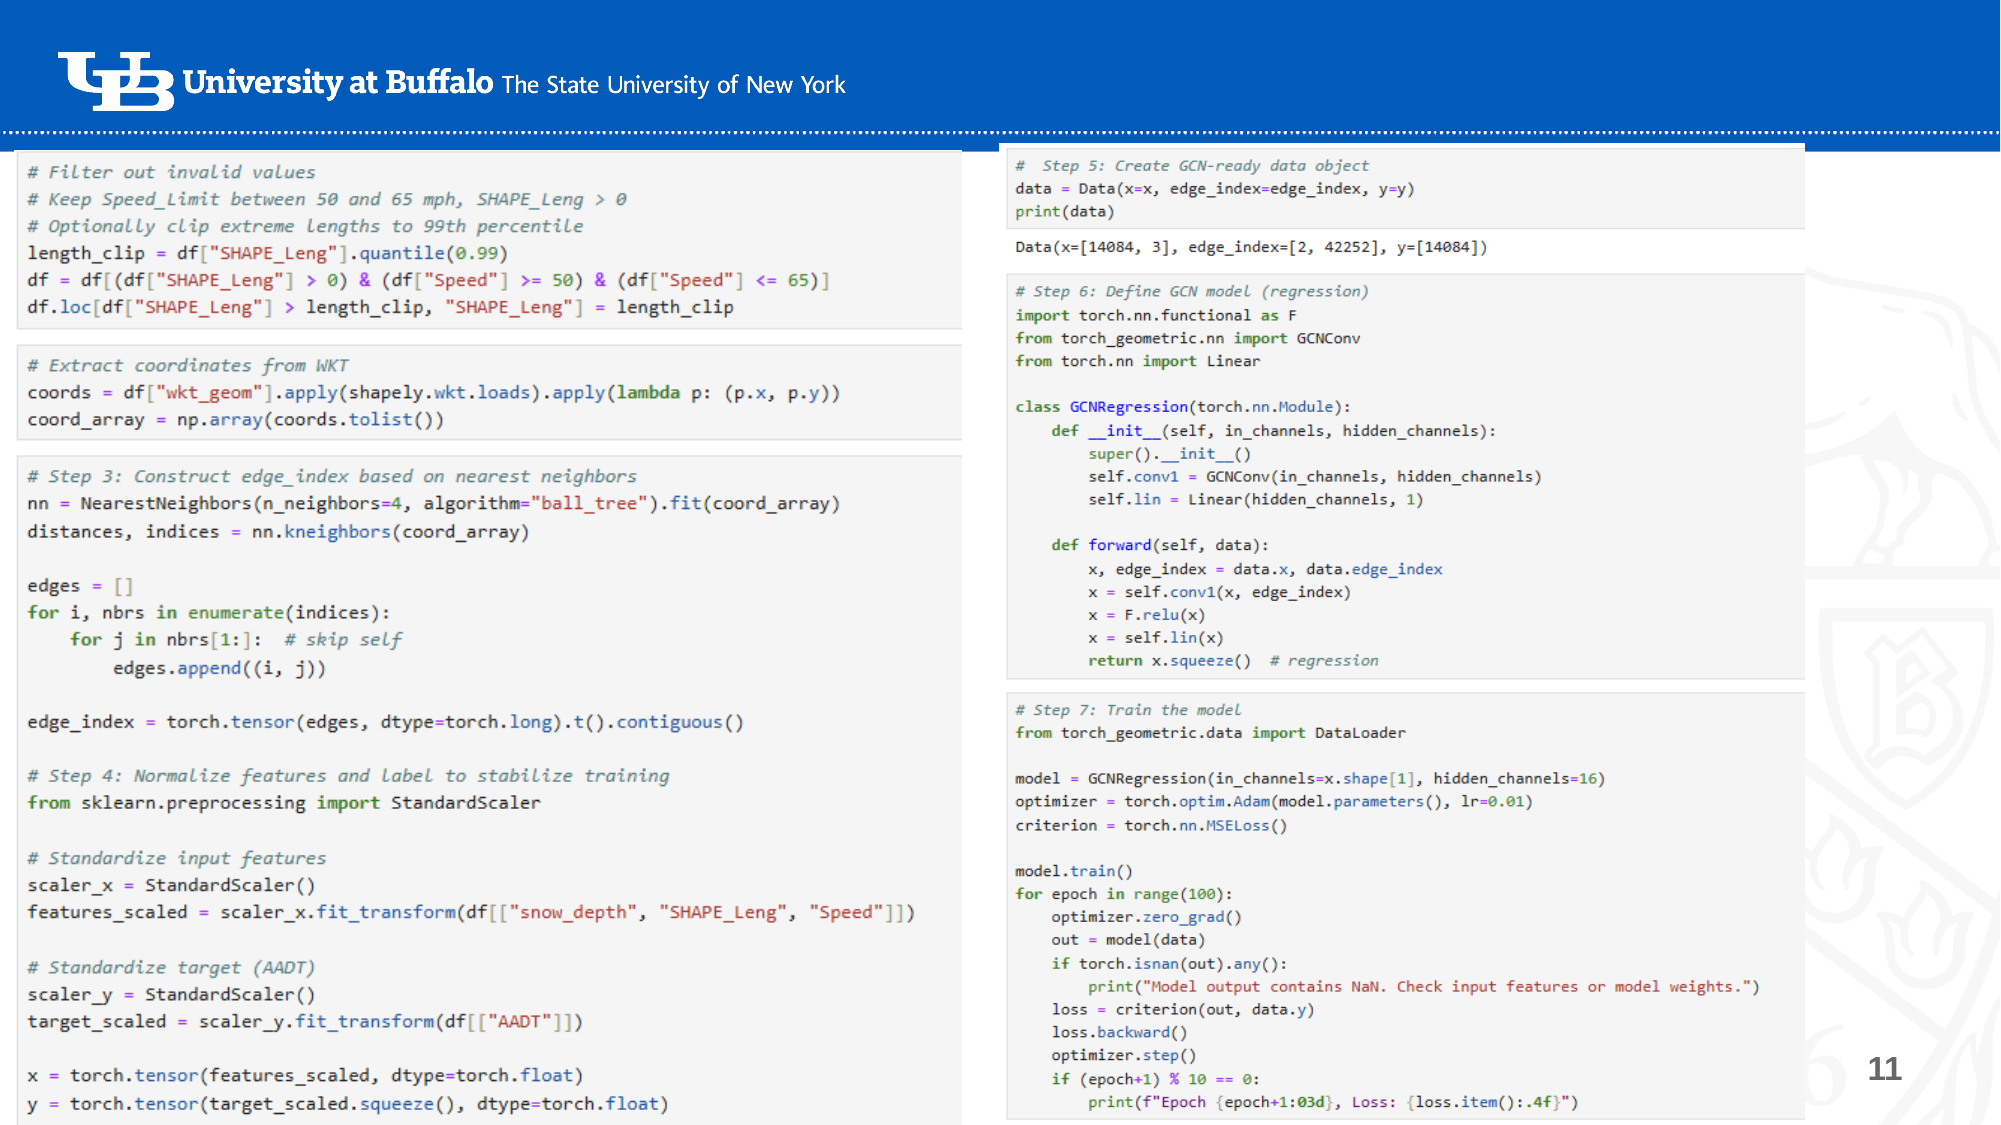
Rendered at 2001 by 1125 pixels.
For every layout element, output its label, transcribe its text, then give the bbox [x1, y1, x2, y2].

picture [0, 0, 2001, 1125]
footer ‹#› [1809, 1036, 1918, 1097]
